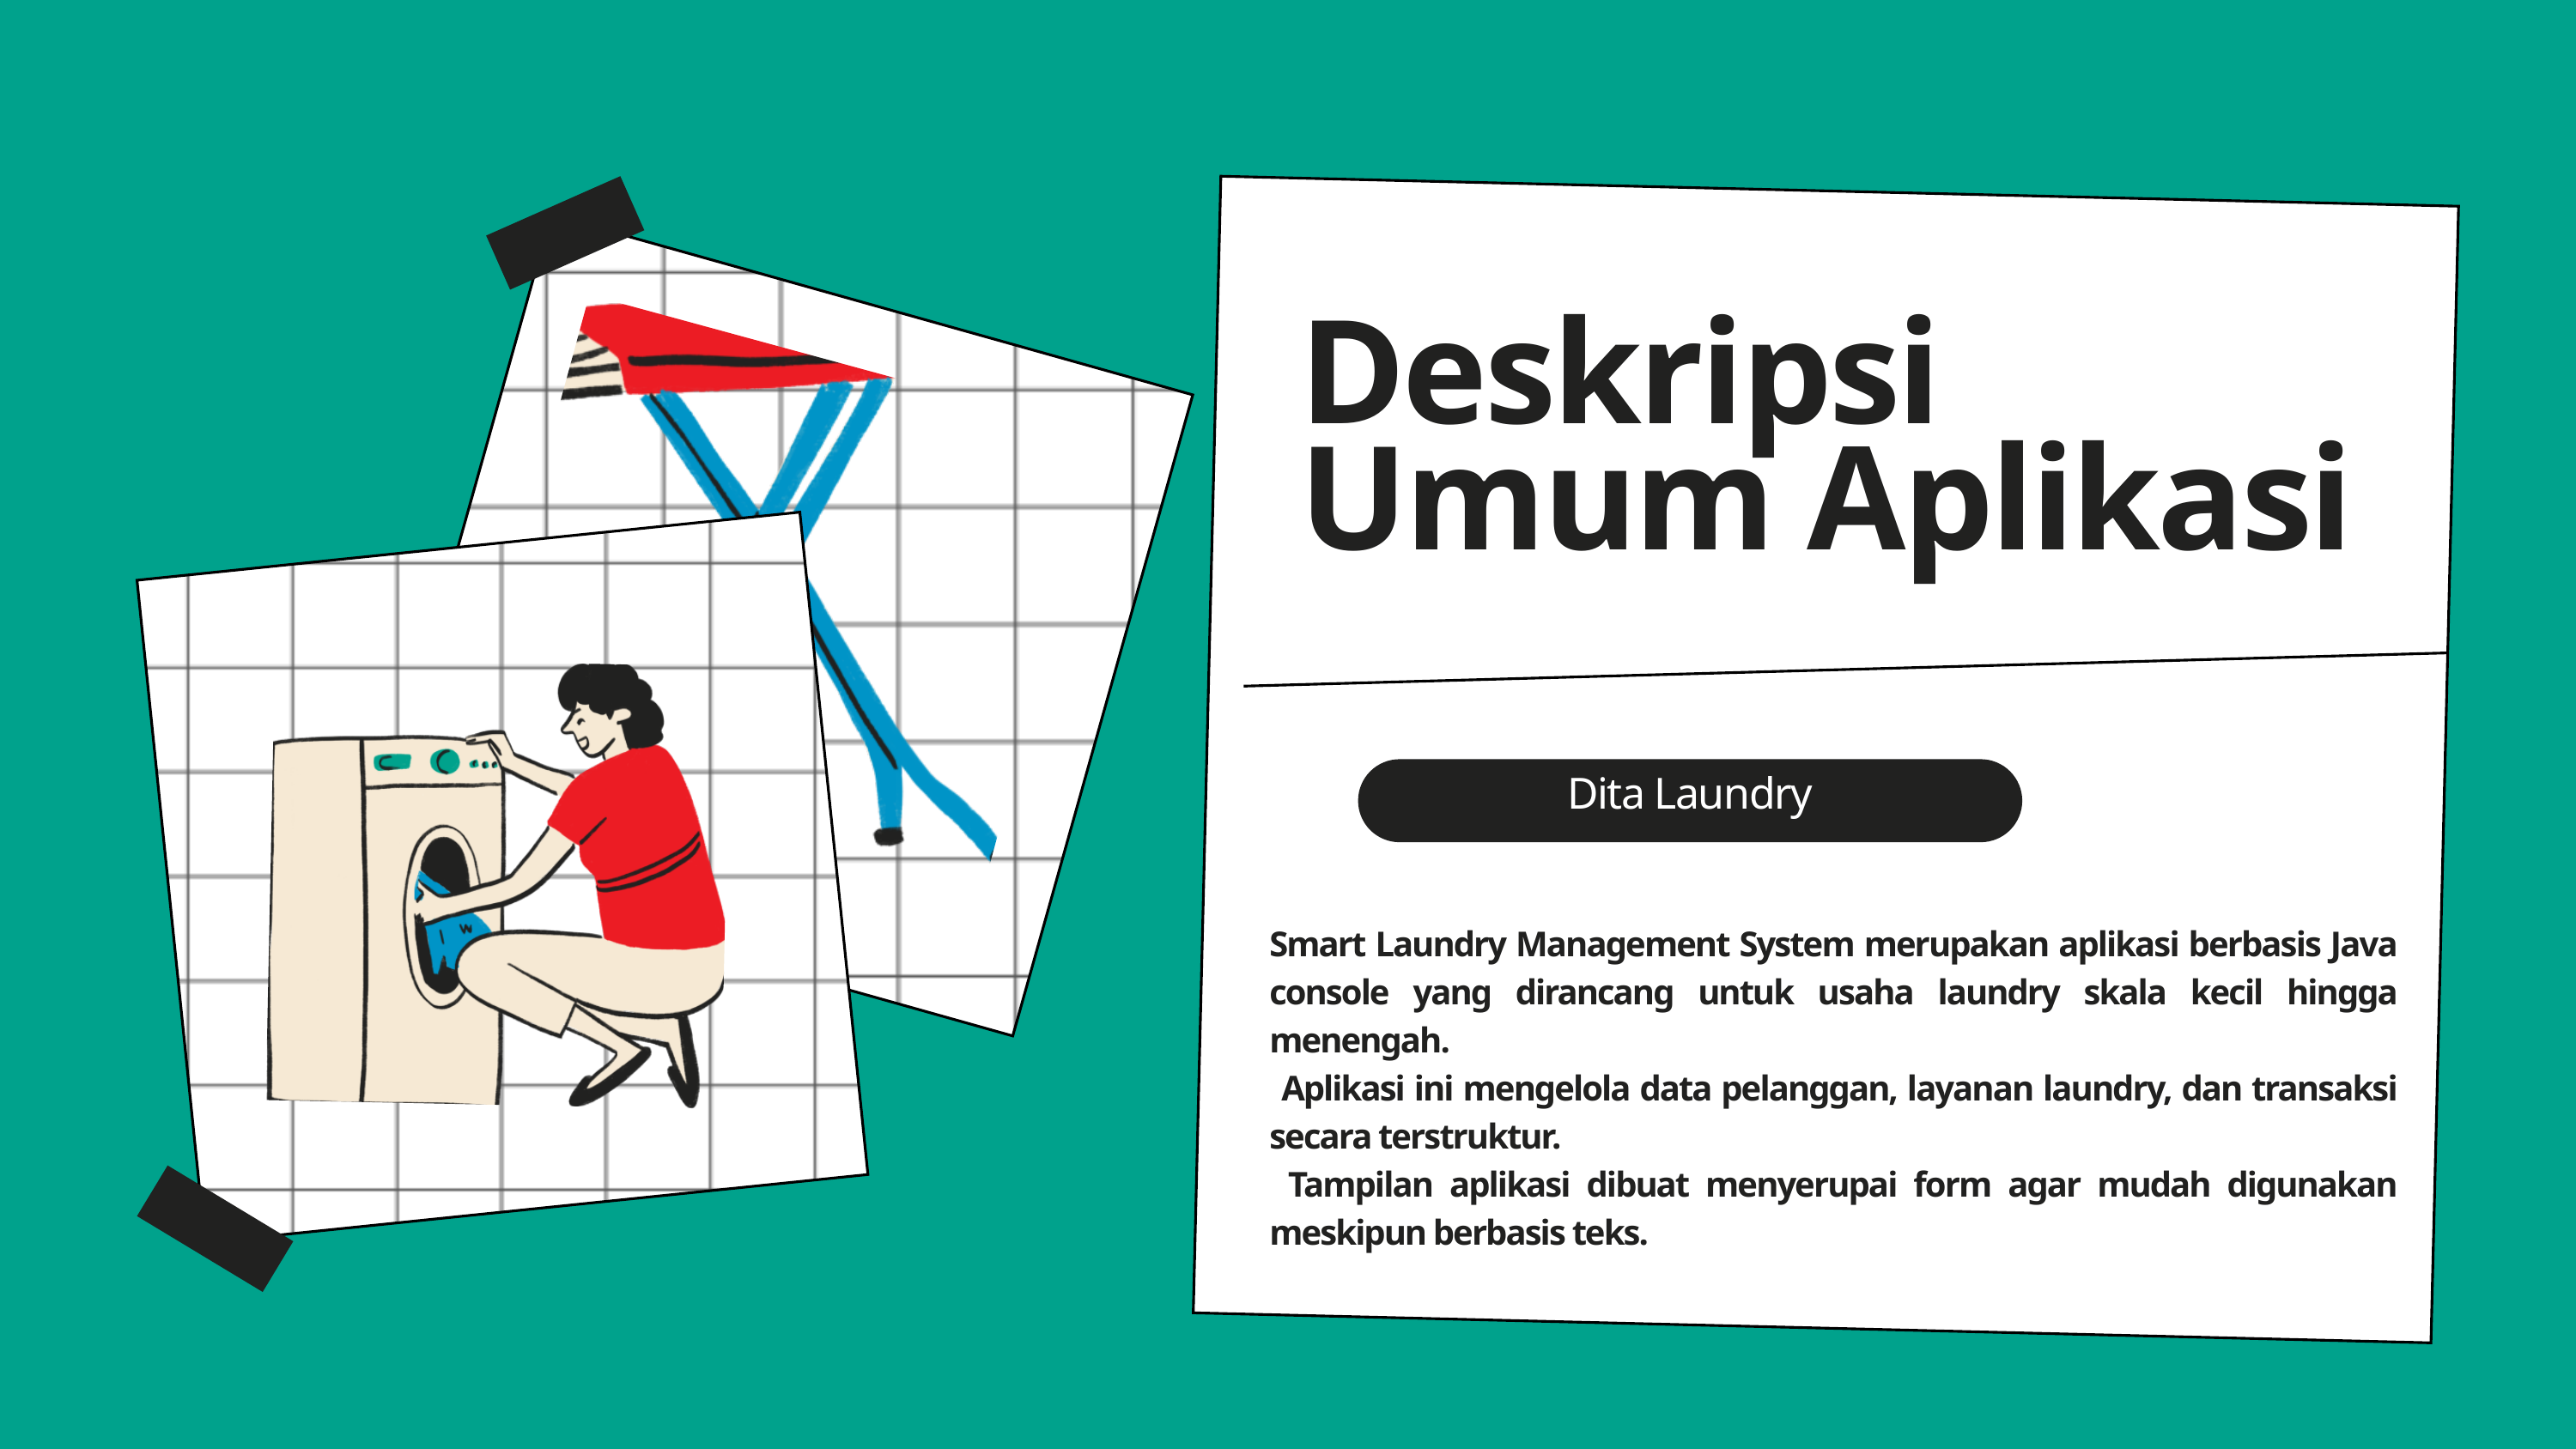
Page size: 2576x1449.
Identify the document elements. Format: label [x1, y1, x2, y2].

text_box [141, 1198, 289, 1258]
text_box [448, 292, 1115, 959]
text_box [1120, 374, 1193, 654]
text_box [491, 203, 639, 263]
text_box [168, 544, 836, 1211]
text_box [848, 966, 1033, 1036]
text_box [1358, 759, 2023, 843]
text_box [530, 240, 823, 291]
text_box [137, 577, 164, 843]
text_box [293, 1219, 436, 1234]
text_box [1206, 191, 2445, 1329]
text_box [840, 966, 868, 1178]
